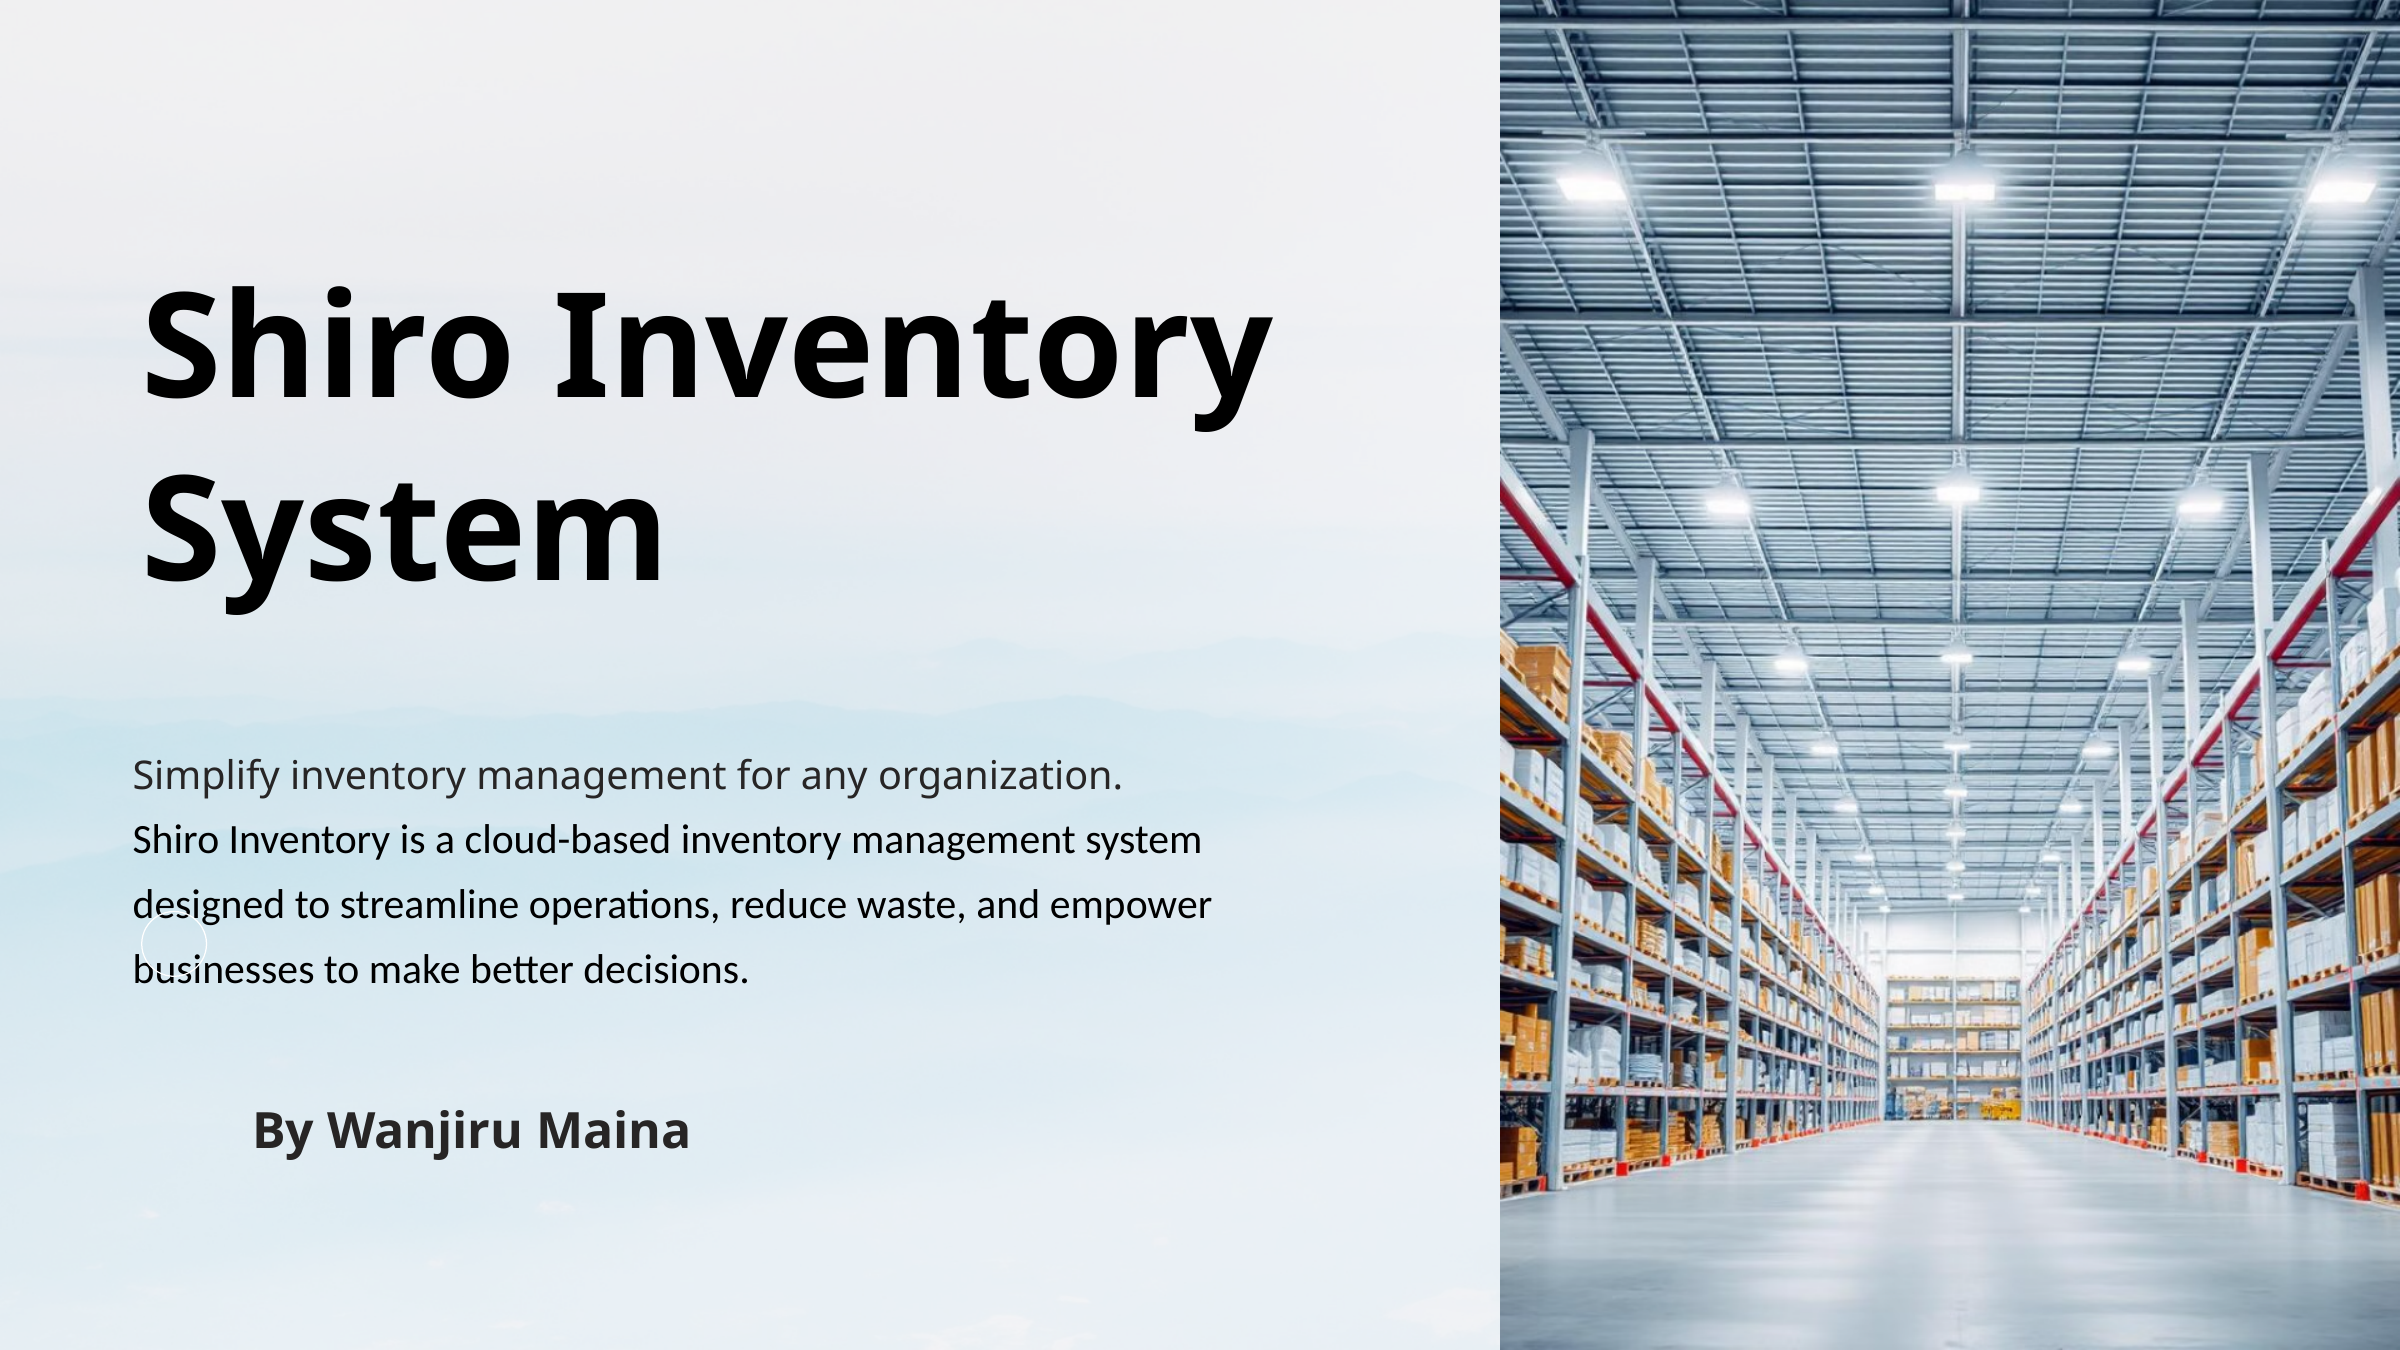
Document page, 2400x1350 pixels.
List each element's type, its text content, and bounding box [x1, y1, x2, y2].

text_box [141, 911, 207, 977]
picture [1499, 0, 2400, 1350]
text_box Simplify inventory management for any organization. Shiro Inventory is a cloud-based inventory management system designed to streamline operations, reduce waste, and empower businesses to make better decisions. [132, 733, 1349, 1050]
text_box By Wanjiru Maina [252, 1088, 1047, 1159]
text_box Shiro Inventory System [141, 242, 1359, 738]
